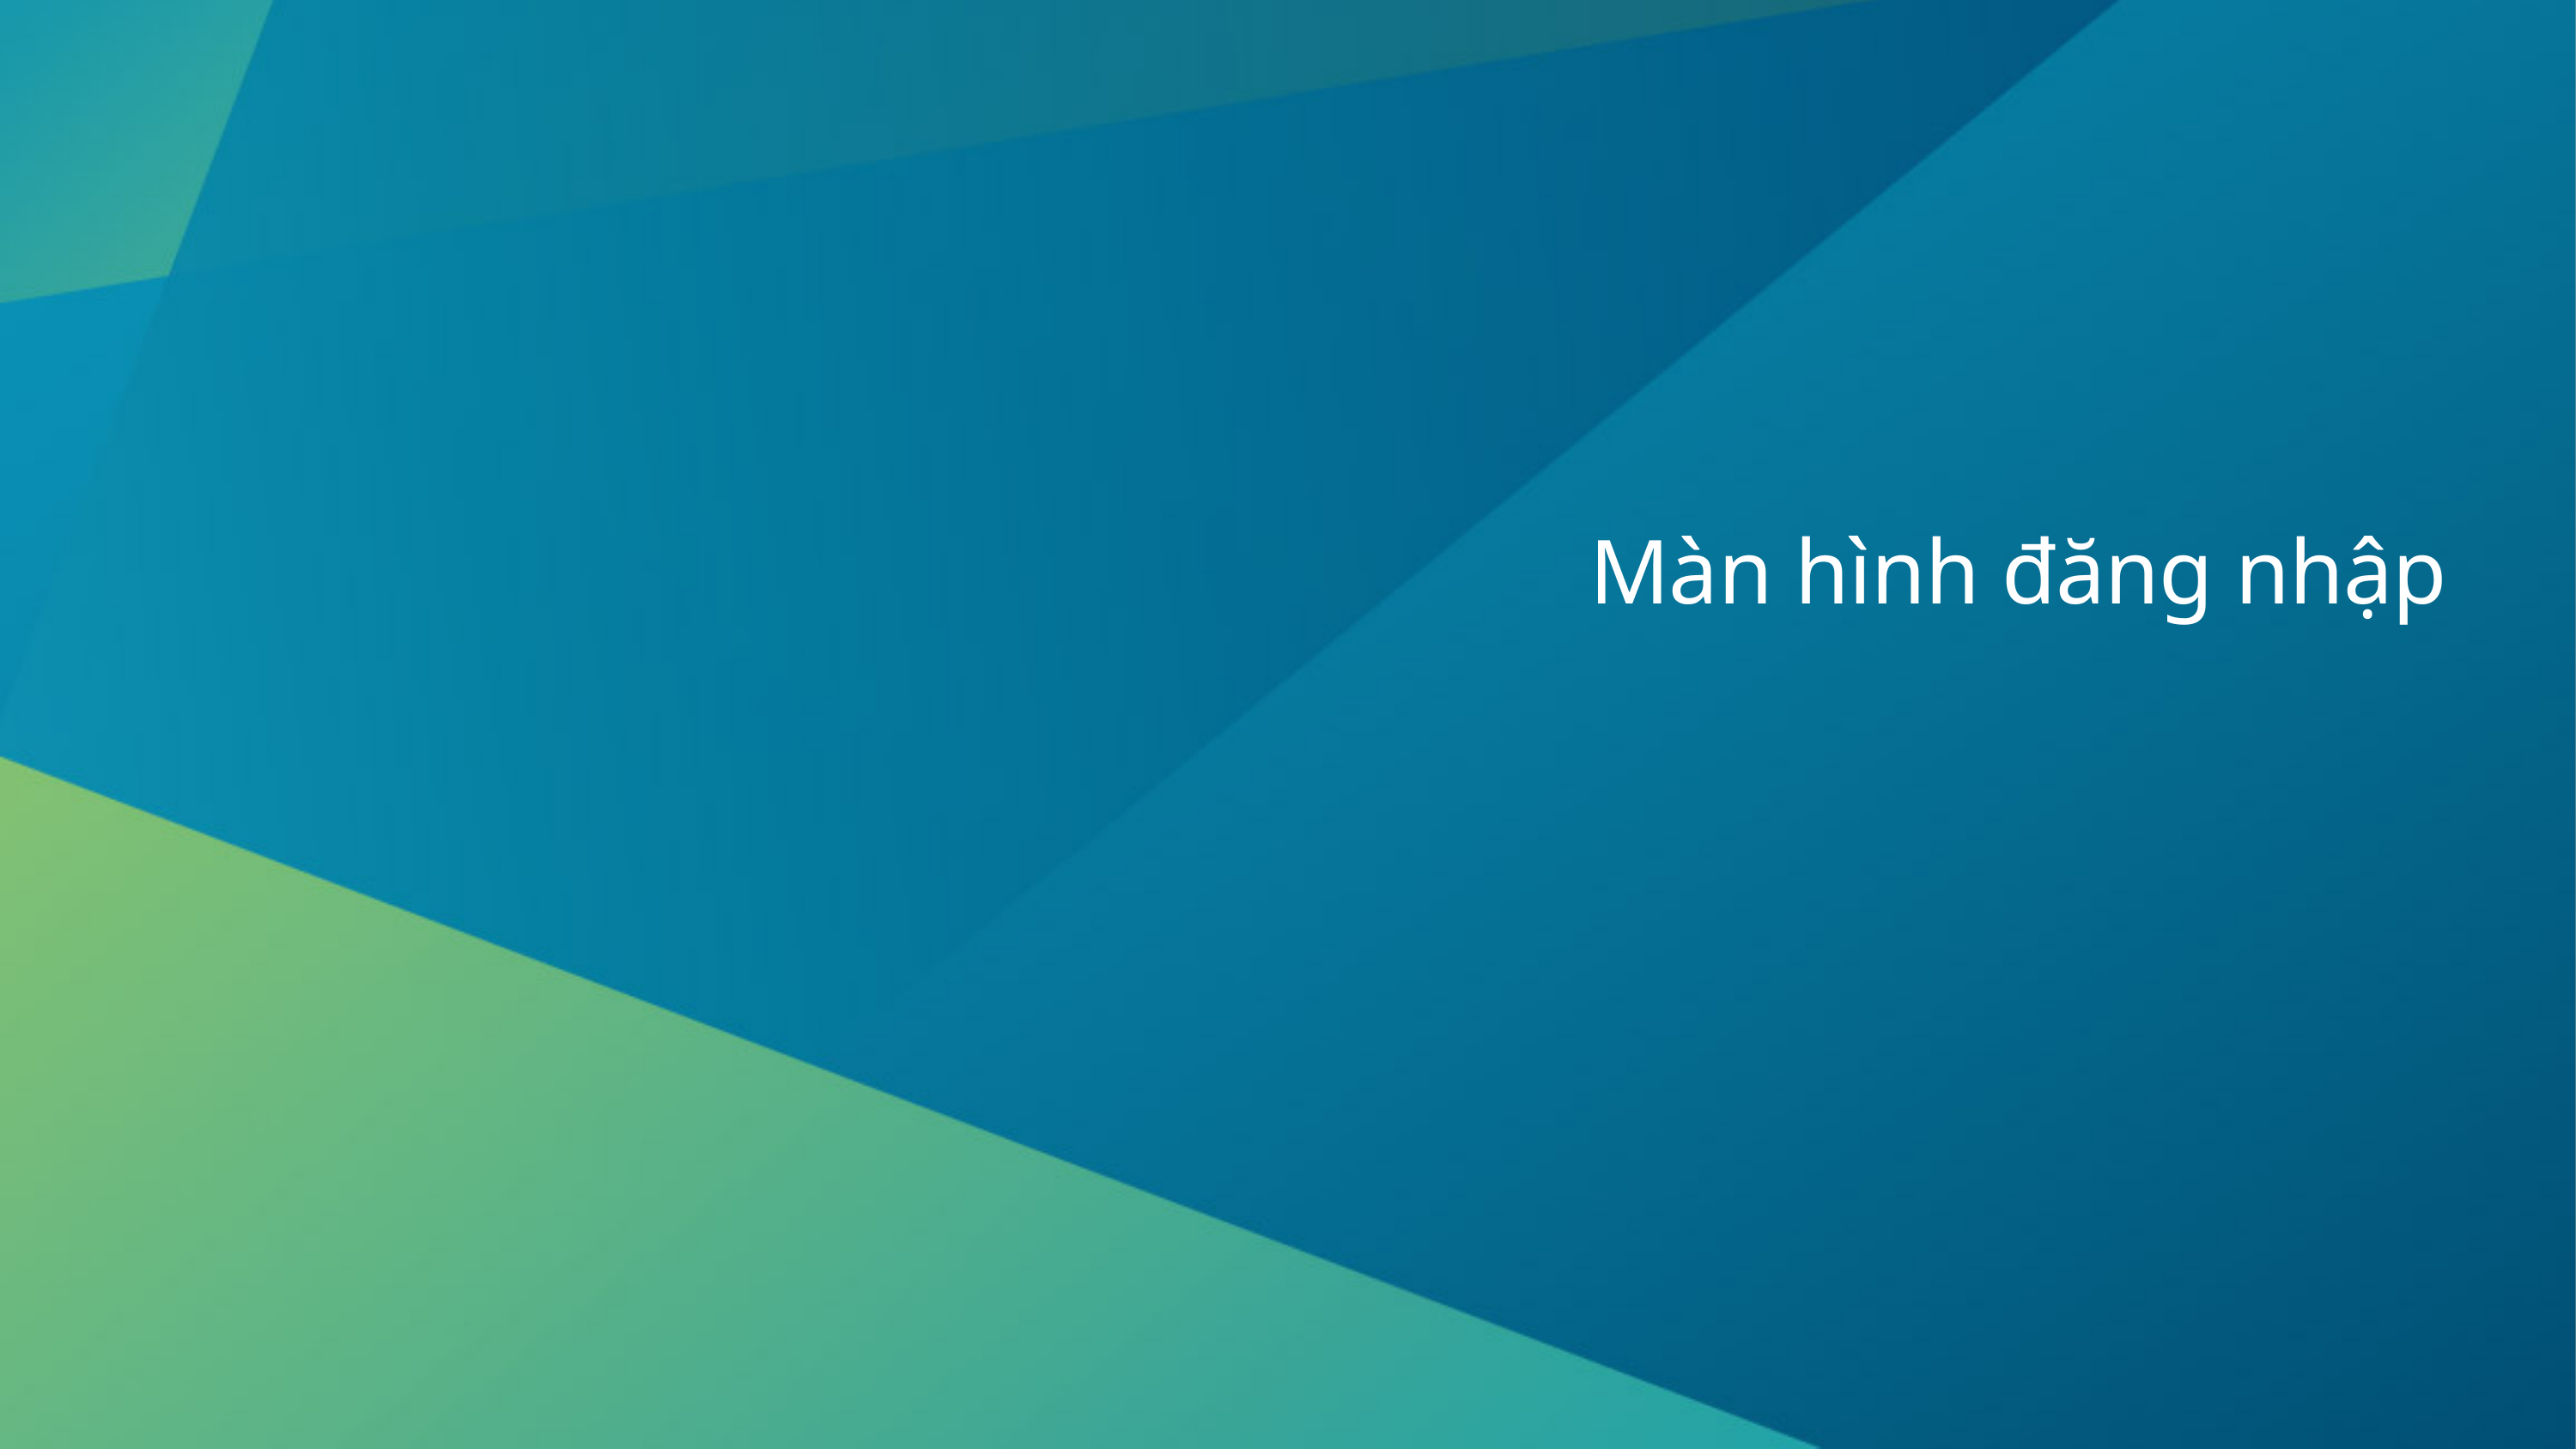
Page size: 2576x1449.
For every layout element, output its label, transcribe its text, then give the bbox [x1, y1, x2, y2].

text_box [0, 0, 2576, 1449]
text_box Màn hình đăng nhập [286, 520, 2447, 621]
